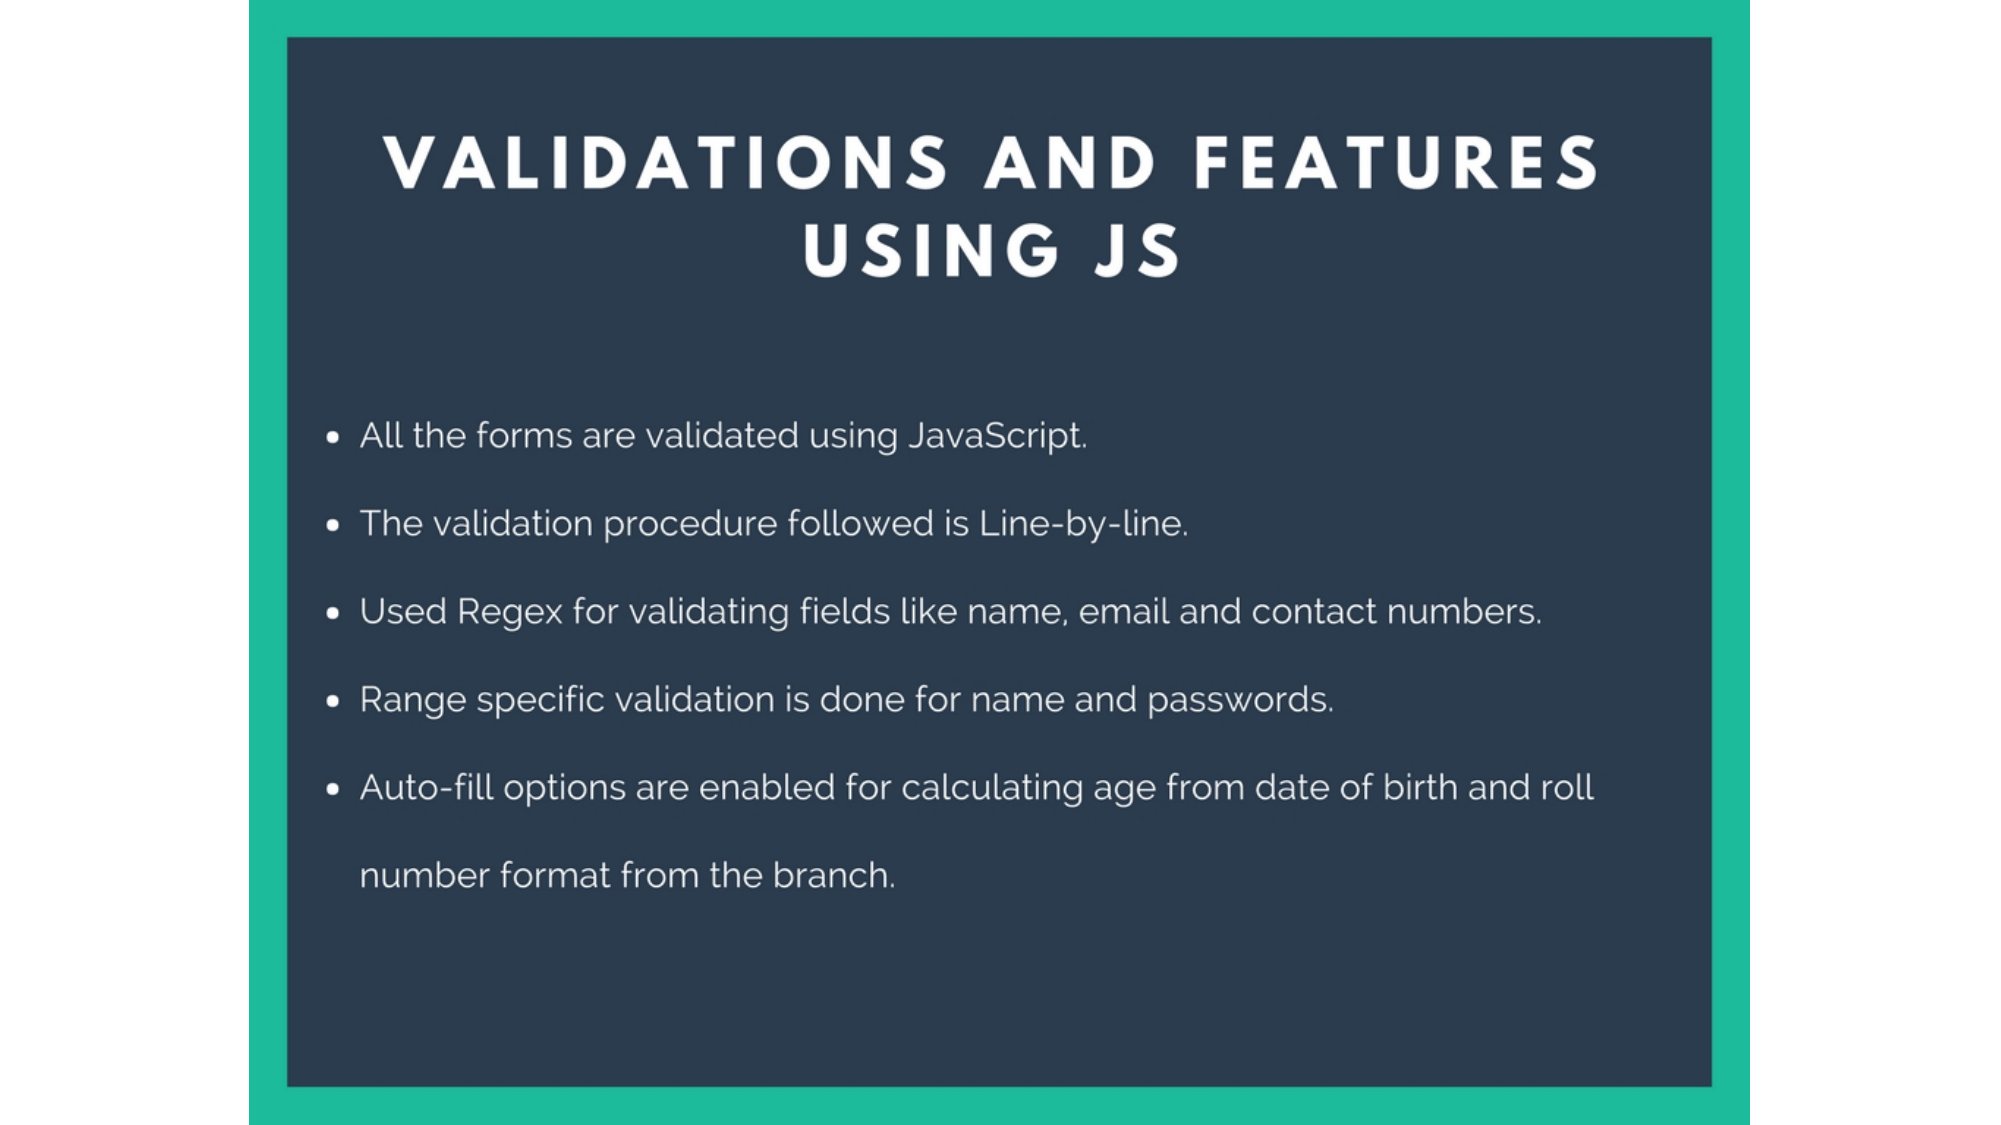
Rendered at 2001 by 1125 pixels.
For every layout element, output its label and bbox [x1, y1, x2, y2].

picture [249, 0, 1750, 1125]
